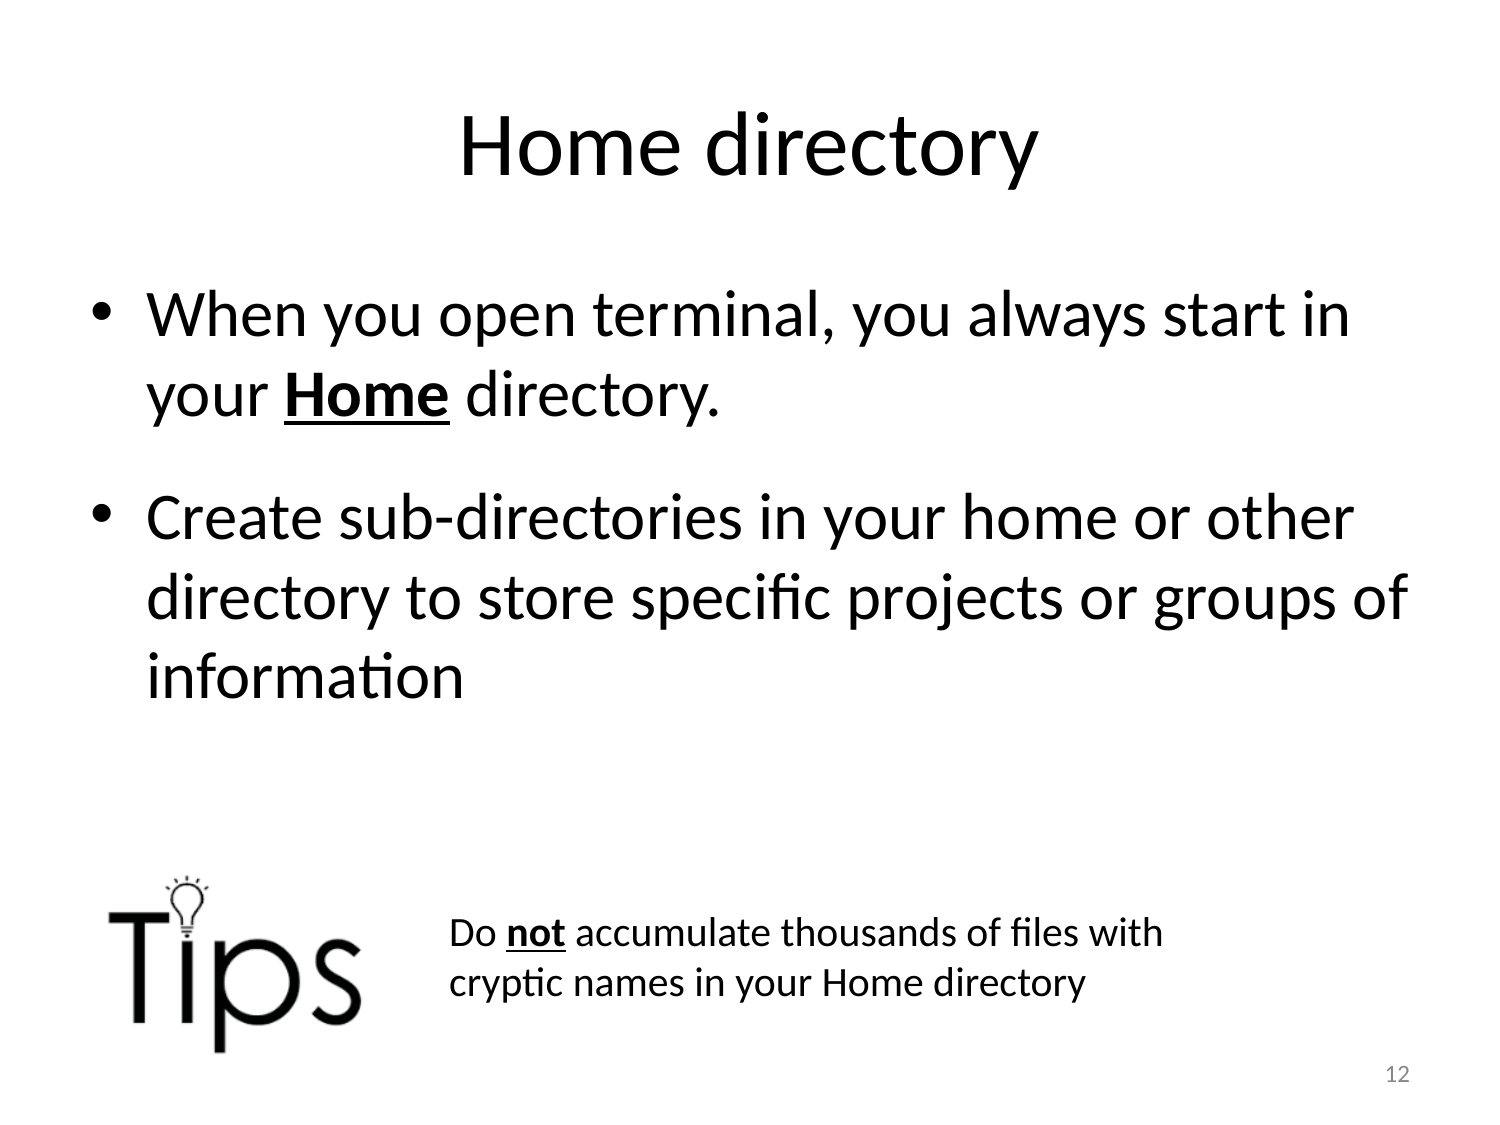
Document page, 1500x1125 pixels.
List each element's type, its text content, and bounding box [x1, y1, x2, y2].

title Home directory [75, 45, 1425, 233]
picture [61, 837, 413, 1074]
slide_number 12 [1074, 1042, 1425, 1103]
text_box Do not accumulate thousands of files with cryptic names in your Home directory [434, 897, 1185, 1014]
list When you open terminal, you always start in your Home directory. Create sub-directories in your home or other directory to store specific projects or groups of information [75, 262, 1425, 735]
